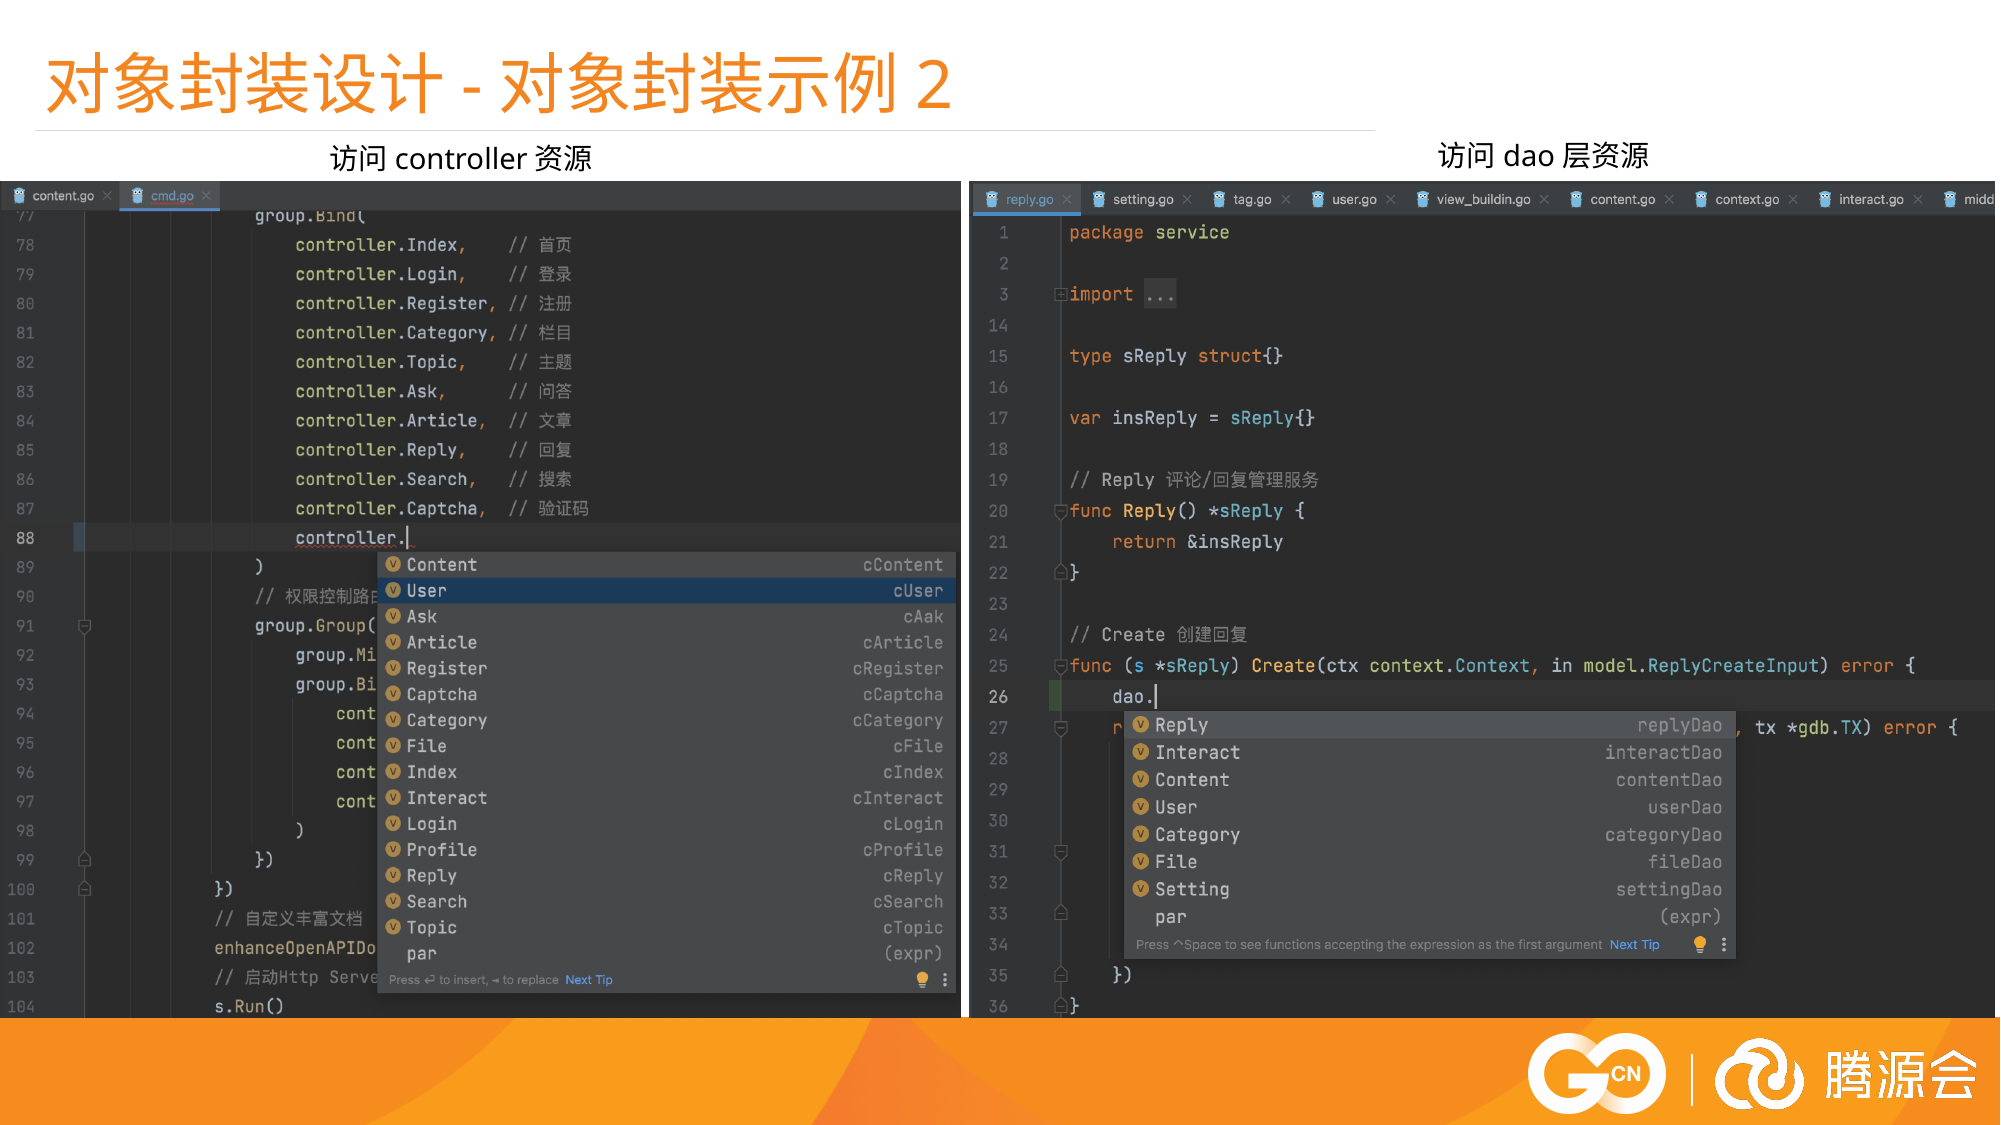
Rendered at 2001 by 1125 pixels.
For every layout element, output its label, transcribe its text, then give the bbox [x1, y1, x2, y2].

text_box 访问controller资源 [314, 132, 638, 181]
text_box 对象封装设计-对象封装示例2 [29, 34, 1396, 129]
picture [0, 181, 2001, 1125]
text_box 访问dao层资源 [1422, 130, 1665, 180]
